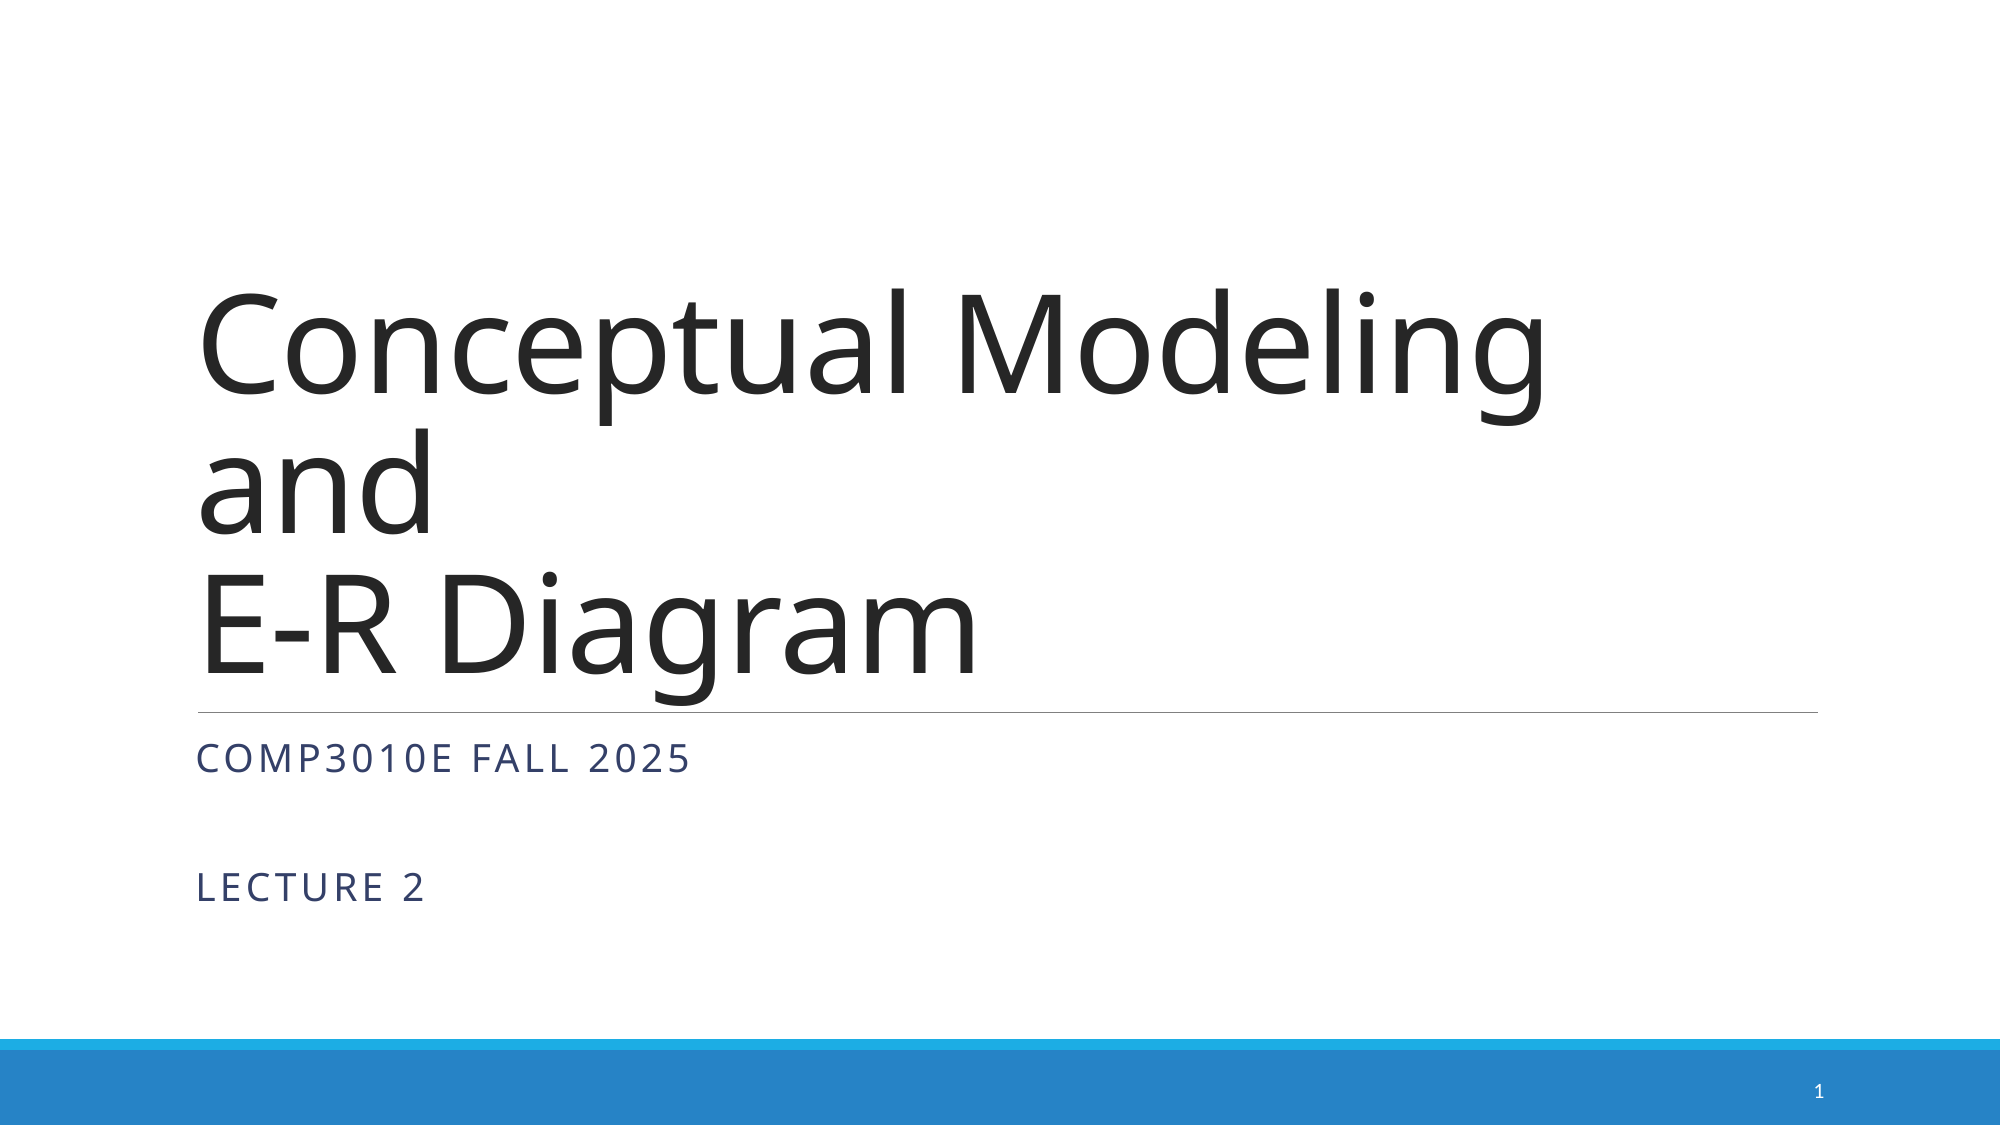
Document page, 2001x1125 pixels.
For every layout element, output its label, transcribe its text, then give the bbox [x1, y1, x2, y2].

subtitle COMP3010E Fall 2025 Lecture 2 [180, 730, 1831, 919]
title Conceptual Modeling and E-R Diagram [180, 124, 1830, 710]
slide_number 1 [1624, 1059, 1840, 1120]
